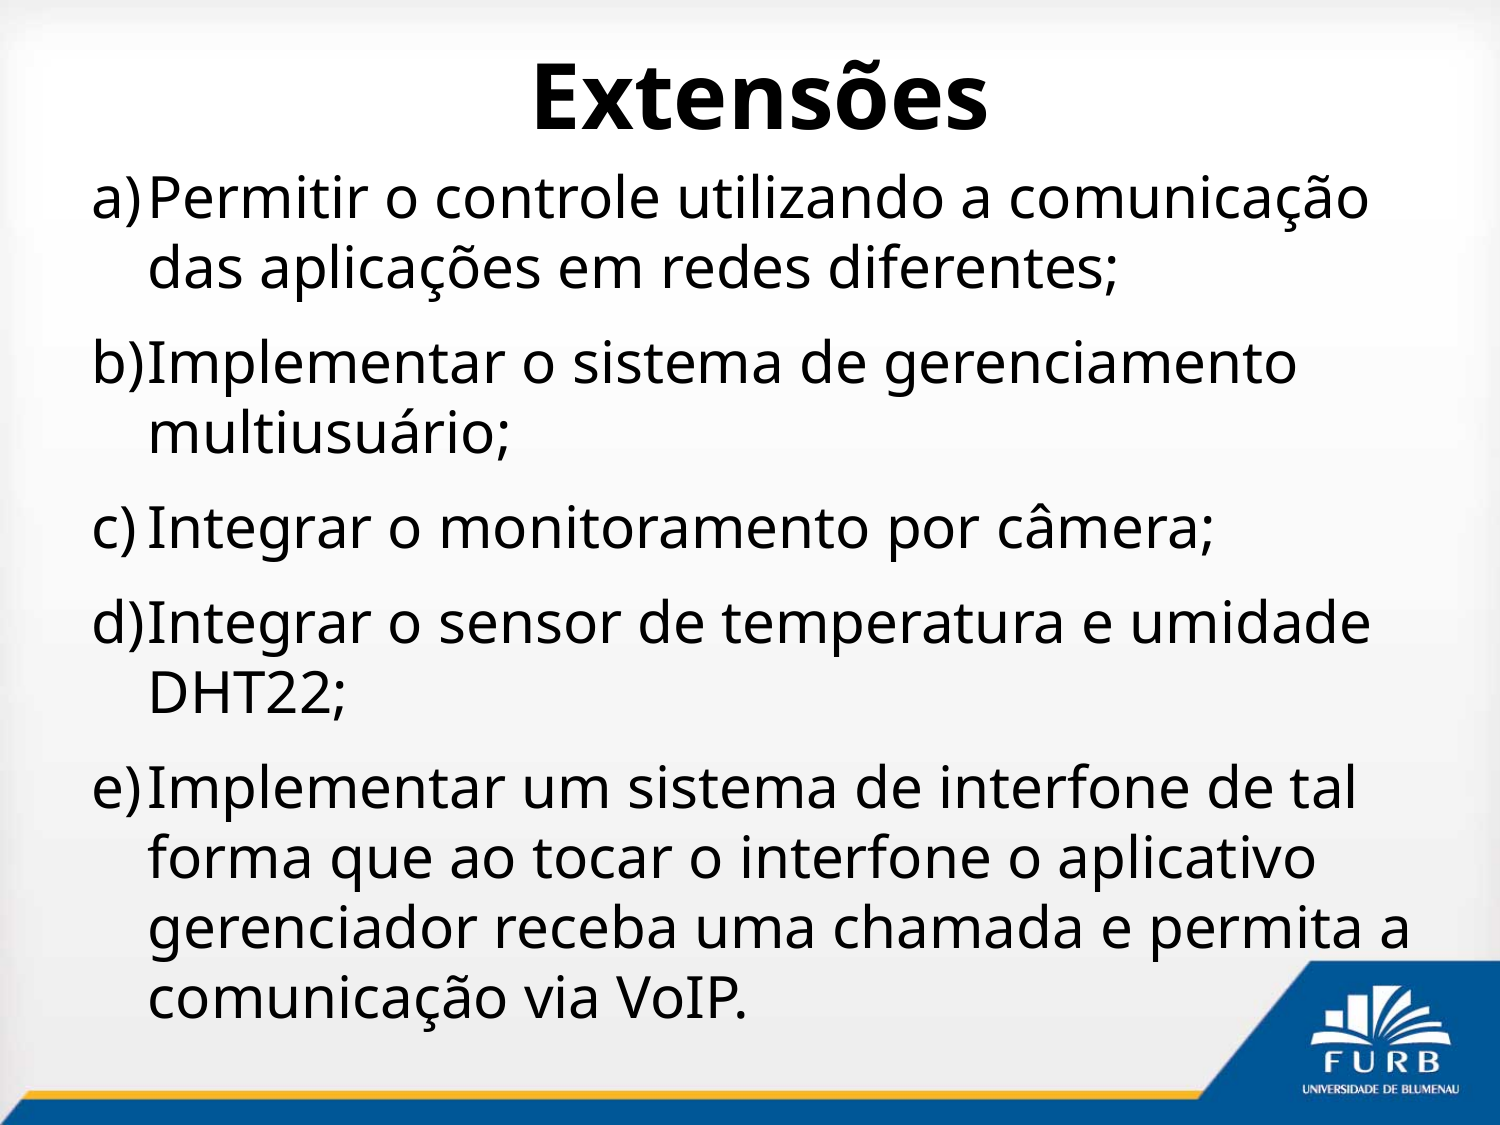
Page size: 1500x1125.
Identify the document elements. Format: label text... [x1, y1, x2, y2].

title Extensões [84, 0, 1436, 153]
picture [0, 0, 1500, 1125]
text_box Permitir o controle utilizando a comunicação das aplicações em redes diferentes; Implementar o sistema de gerenciamento multiusuário; Integrar o monitoramento por câmera; Integrar o sensor de temperatura e umidade DHT22; Implementar um sistema de interfone de tal forma que ao tocar o interfone o aplicativo gerenciador receba uma chamada e permita a comunicação via VoIP. [76, 153, 1483, 1038]
